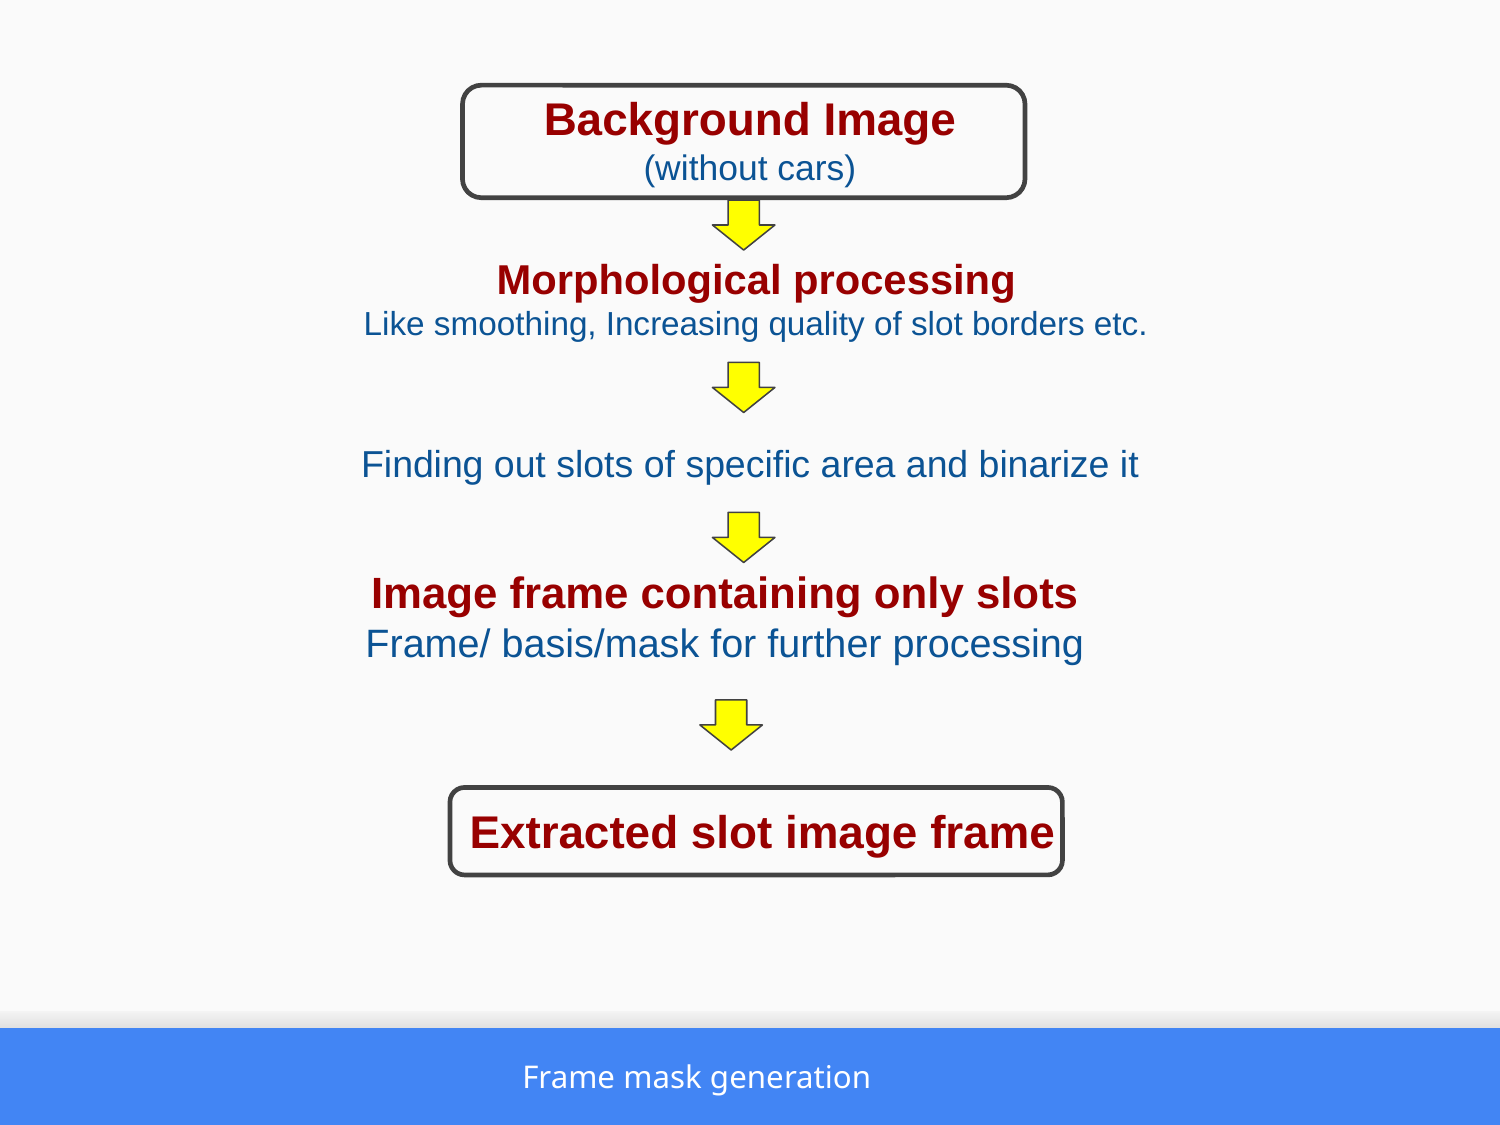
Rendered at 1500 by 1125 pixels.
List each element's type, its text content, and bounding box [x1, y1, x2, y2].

text_box [712, 200, 775, 251]
text_box Extracted slot image frame [450, 787, 1075, 913]
text_box [712, 512, 775, 563]
text_box Finding out slots of specific area and binarize it [125, 424, 1375, 513]
text_box [462, 85, 1026, 198]
text_box Background Image (without cars) [224, 75, 1275, 188]
text_box Morphological processing Like smoothing, Increasing quality of slot borders etc. [187, 237, 1325, 350]
list Frame mask generation [9, 1027, 1385, 1125]
text_box Image frame containing only slots Frame/ basis/mask for further processing [187, 549, 1263, 713]
text_box [712, 362, 775, 413]
text_box [699, 699, 763, 751]
text_box [449, 787, 1063, 875]
